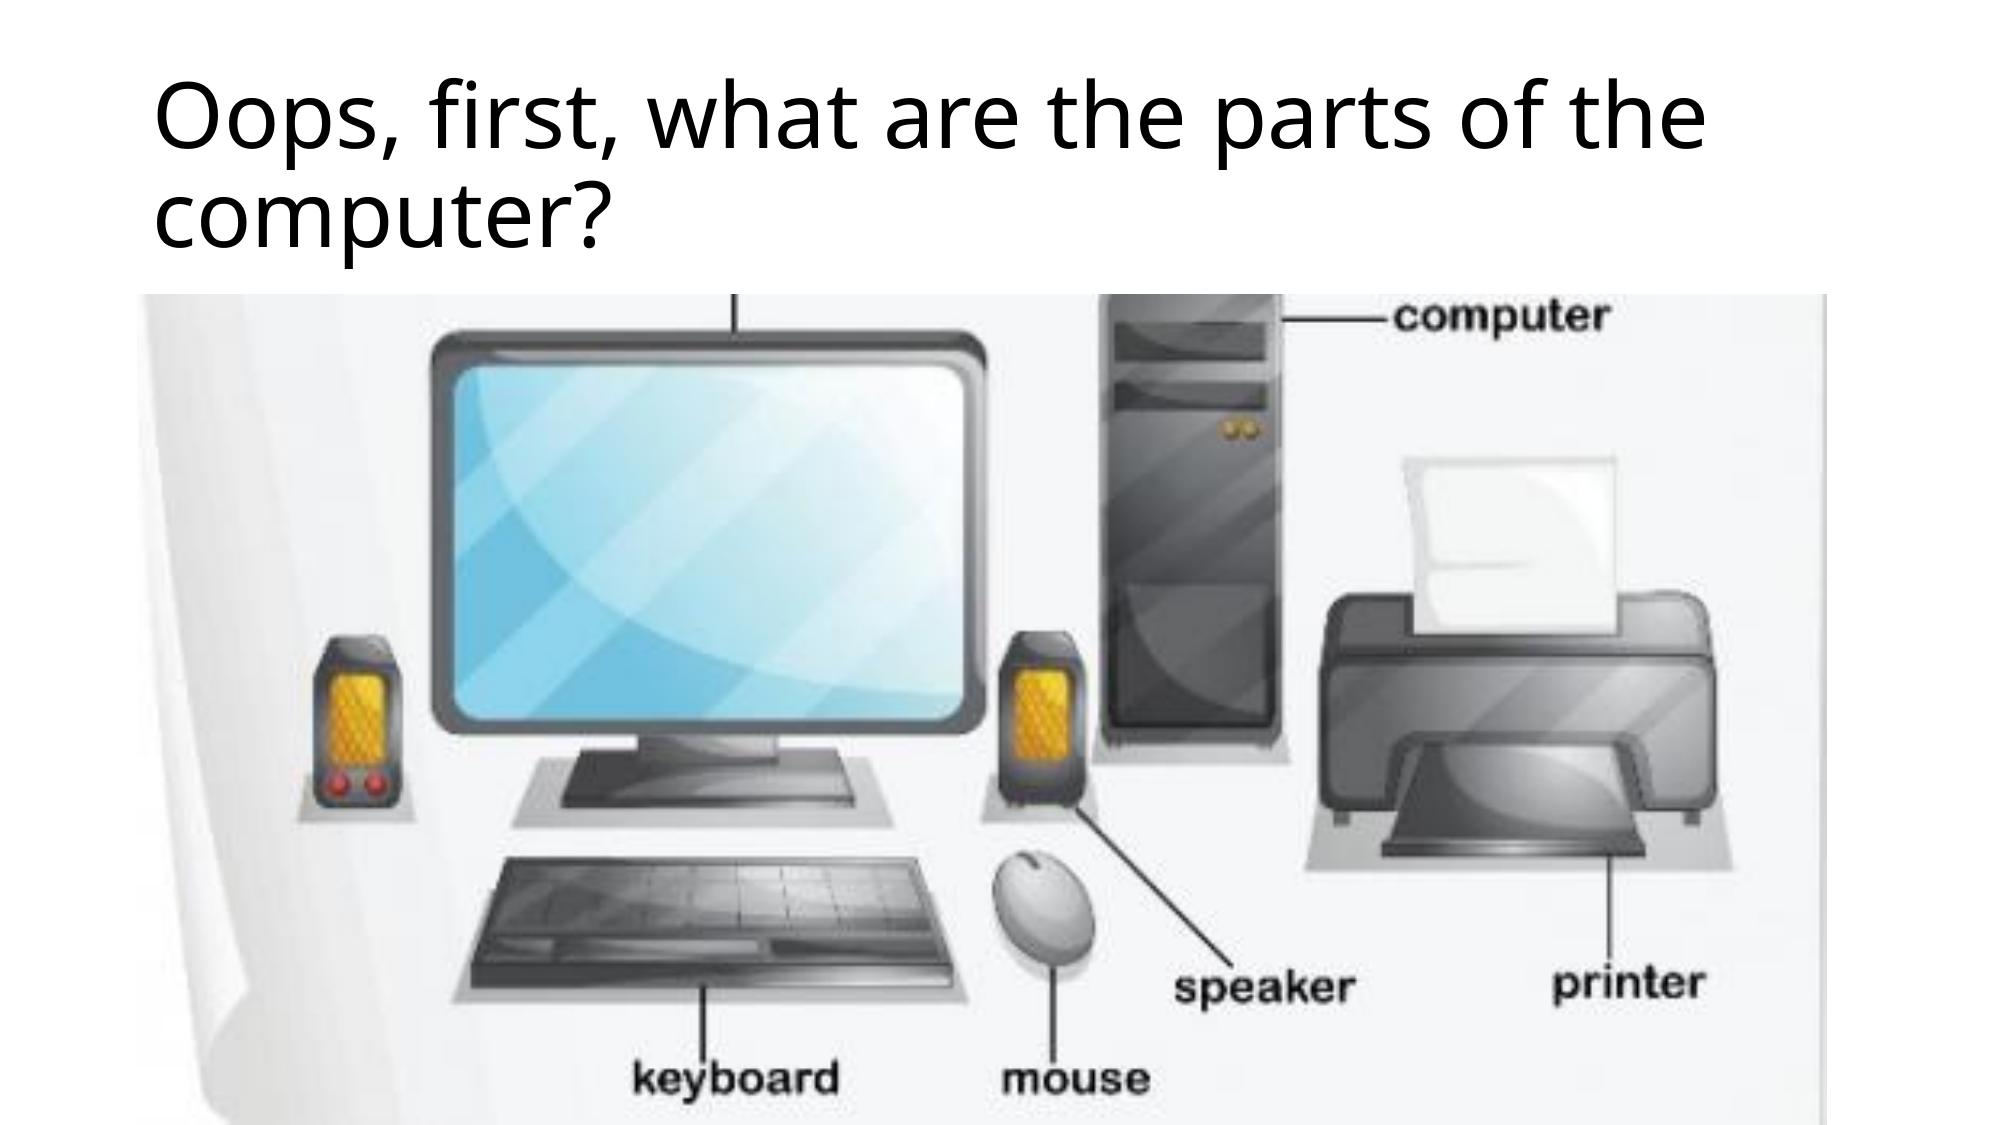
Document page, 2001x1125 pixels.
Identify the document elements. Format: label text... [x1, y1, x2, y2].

title Oops, first, what are the parts of the computer? [137, 59, 1863, 278]
picture [137, 294, 1827, 1125]
